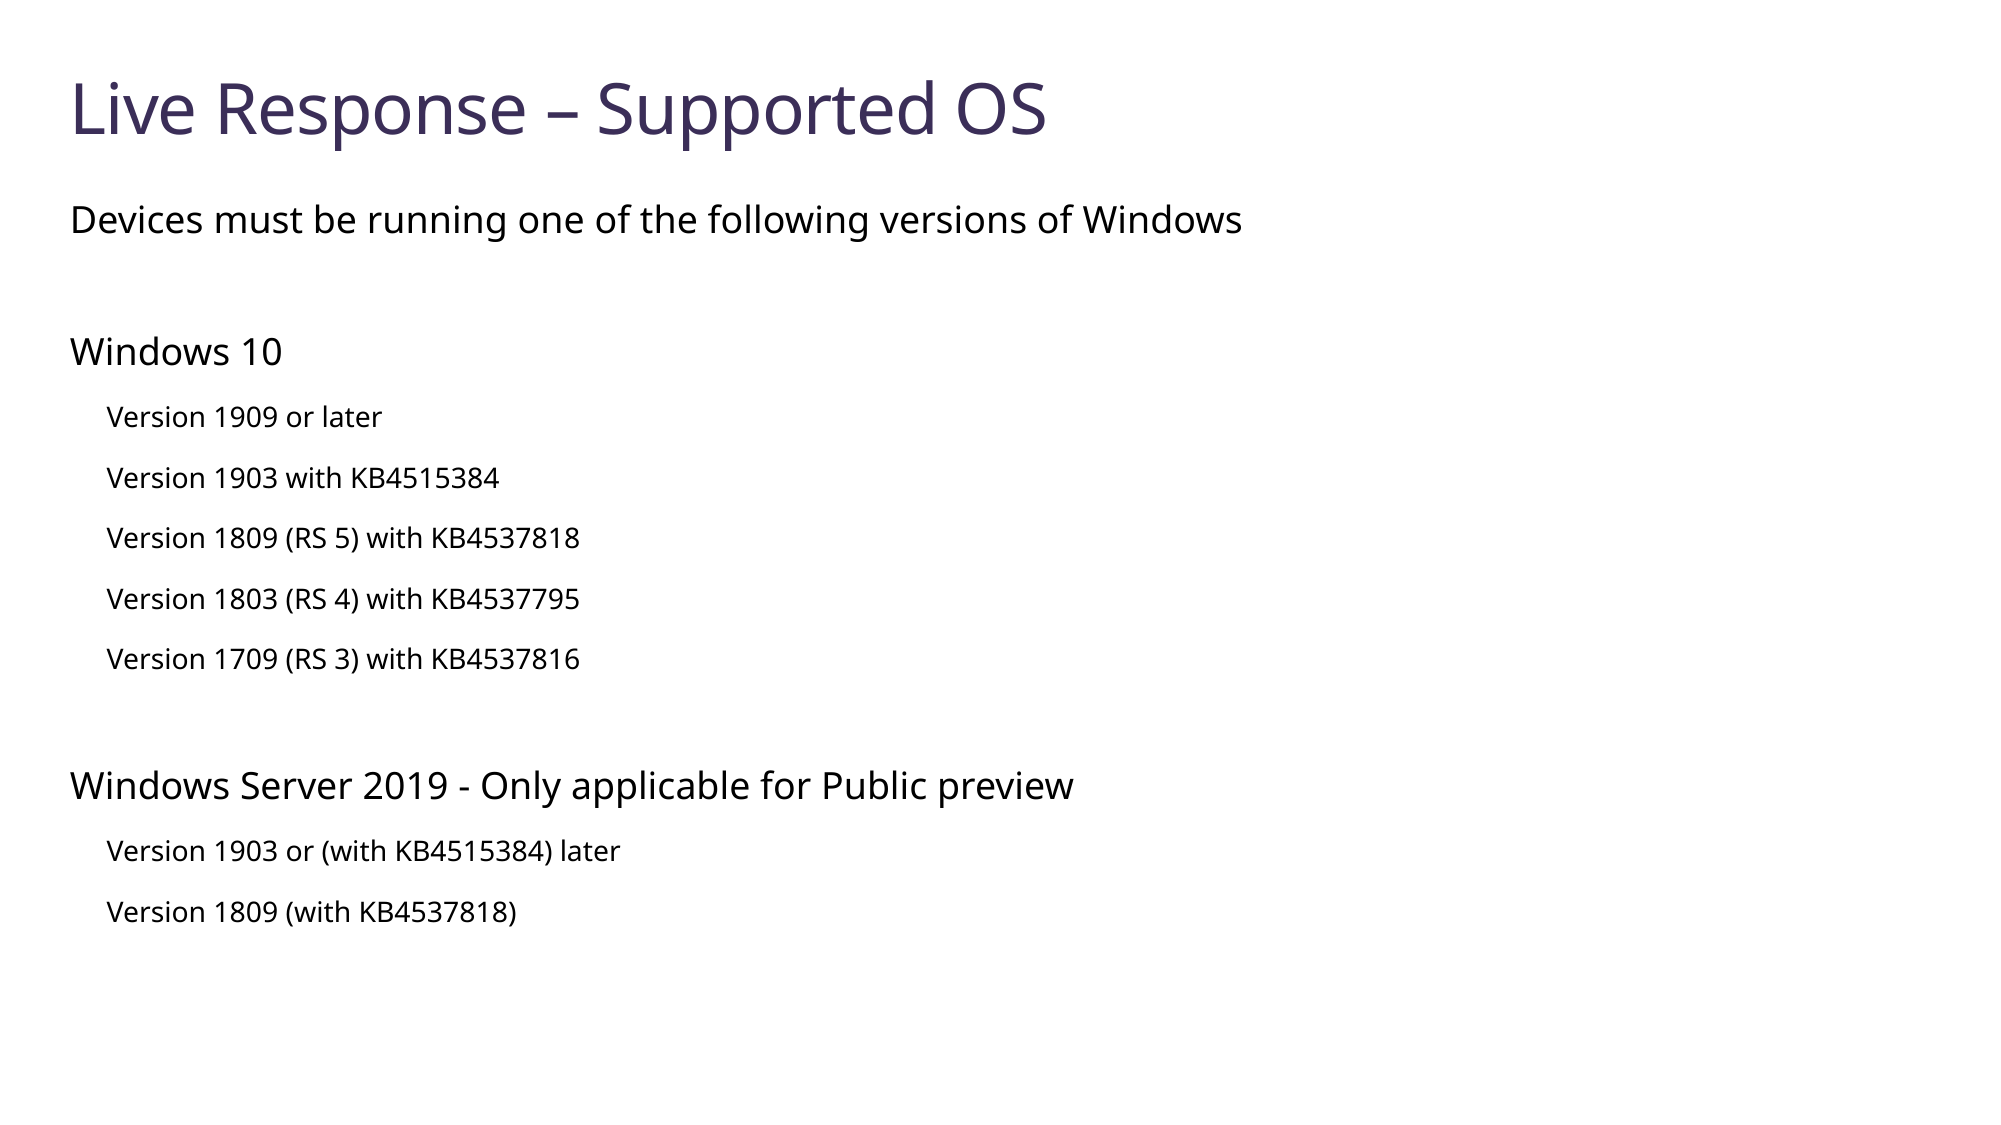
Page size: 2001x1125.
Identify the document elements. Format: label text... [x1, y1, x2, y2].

list Devices must be running one of the following versions of Windows Windows 10 Version 1909 or later Version 1903 with KB4515384 Version 1809 (RS 5) with KB4537818 Version 1803 (RS 4) with KB4537795 Version 1709 (RS 3) with KB4537816 Windows Server 2019 - Only applicable for Public preview Version 1903 or (with KB4515384) later Version 1809 (with KB4537818) [69, 196, 1829, 279]
title Live Response – Supported OS [69, 36, 1345, 161]
